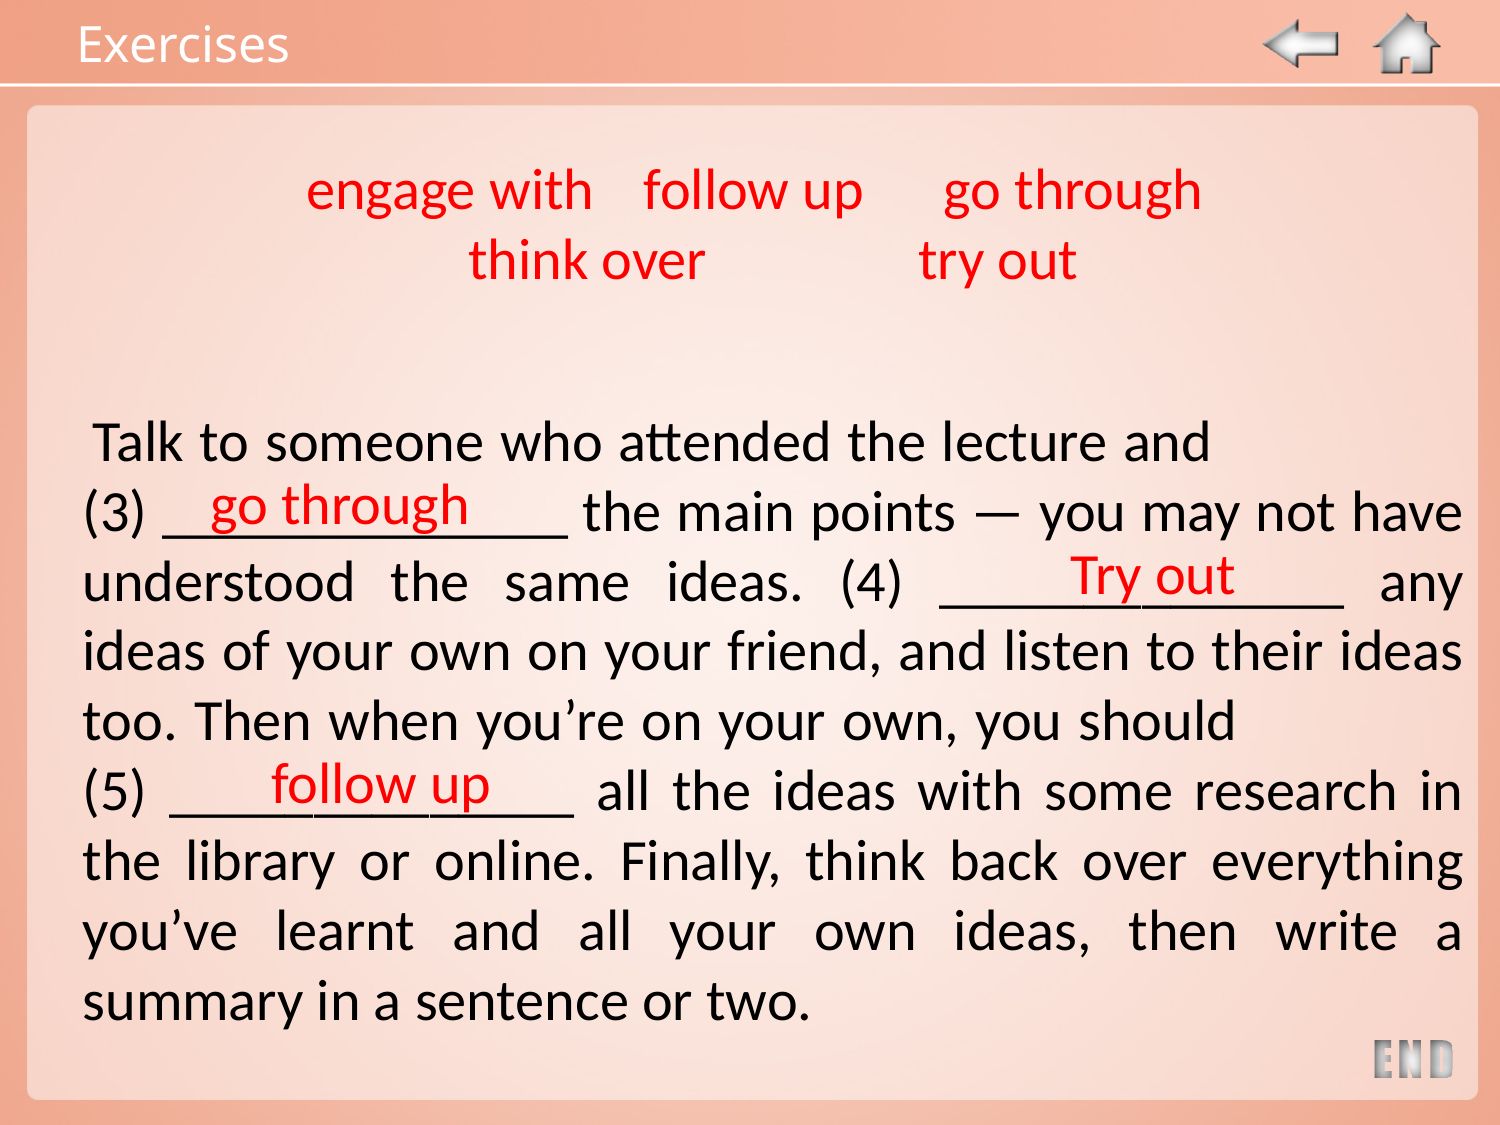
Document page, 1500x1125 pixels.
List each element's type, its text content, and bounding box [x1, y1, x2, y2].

picture [0, 0, 1500, 1125]
text_box follow up [199, 737, 563, 823]
text_box Try out [972, 529, 1335, 614]
list engage with follow up go through think over try out Talk to someone who attended the lecture and (3) ______________ the main points — you may not have understood the same ideas. (4) ______________ any ideas of your own on your friend, and listen to their ideas too. Then when you’re on your own, you should (5) ______________ all the ideas with some research in the library or online. Finally, think back over everything you’ve learnt and all your own ideas, then write a summary in a sentence or two. [29, 143, 1480, 1060]
text_box Exercises [61, 5, 306, 80]
text_box go through [195, 458, 558, 544]
